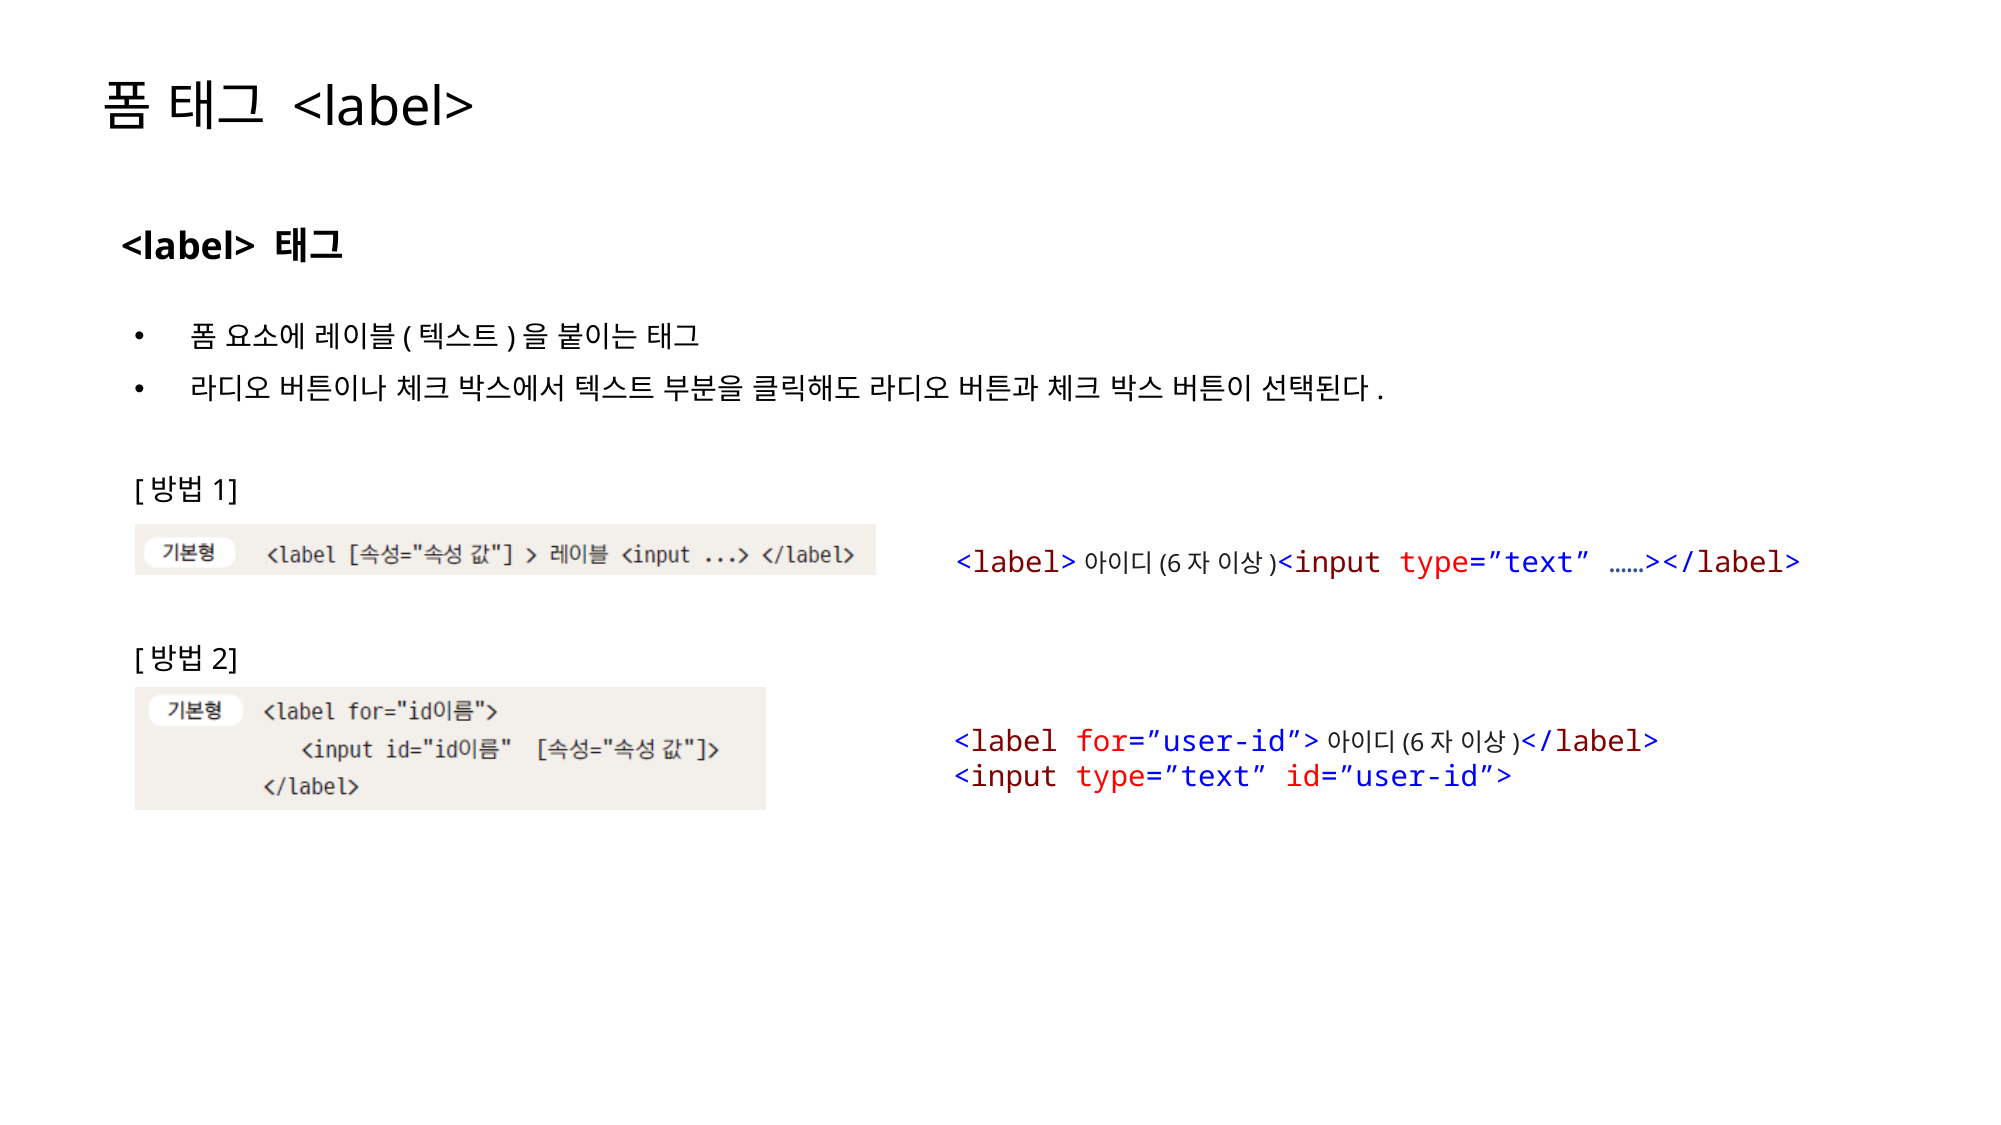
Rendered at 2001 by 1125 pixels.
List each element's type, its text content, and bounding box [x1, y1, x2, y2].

text_box 폼 태그 <label> [87, 52, 572, 163]
text_box <label> 태그 [106, 214, 887, 275]
text_box [방법2] [119, 615, 834, 840]
picture [135, 687, 766, 810]
picture [135, 524, 876, 575]
text_box <label>아이디(6자 이상)<input type=”text” ……></label> [940, 518, 1941, 586]
text_box 폼 요소에 레이블(텍스트)을 붙이는 태그 라디오 버튼이나 체크 박스에서 텍스트 부분을 클릭해도 라디오 버튼과 체크 박스 버튼이 선택된다. [119, 293, 1802, 413]
text_box [방법1] [119, 446, 913, 567]
text_box <label for=”user-id”>아이디(6자 이상)</label> <input type=”text” id=”user-id”> [938, 715, 1939, 800]
